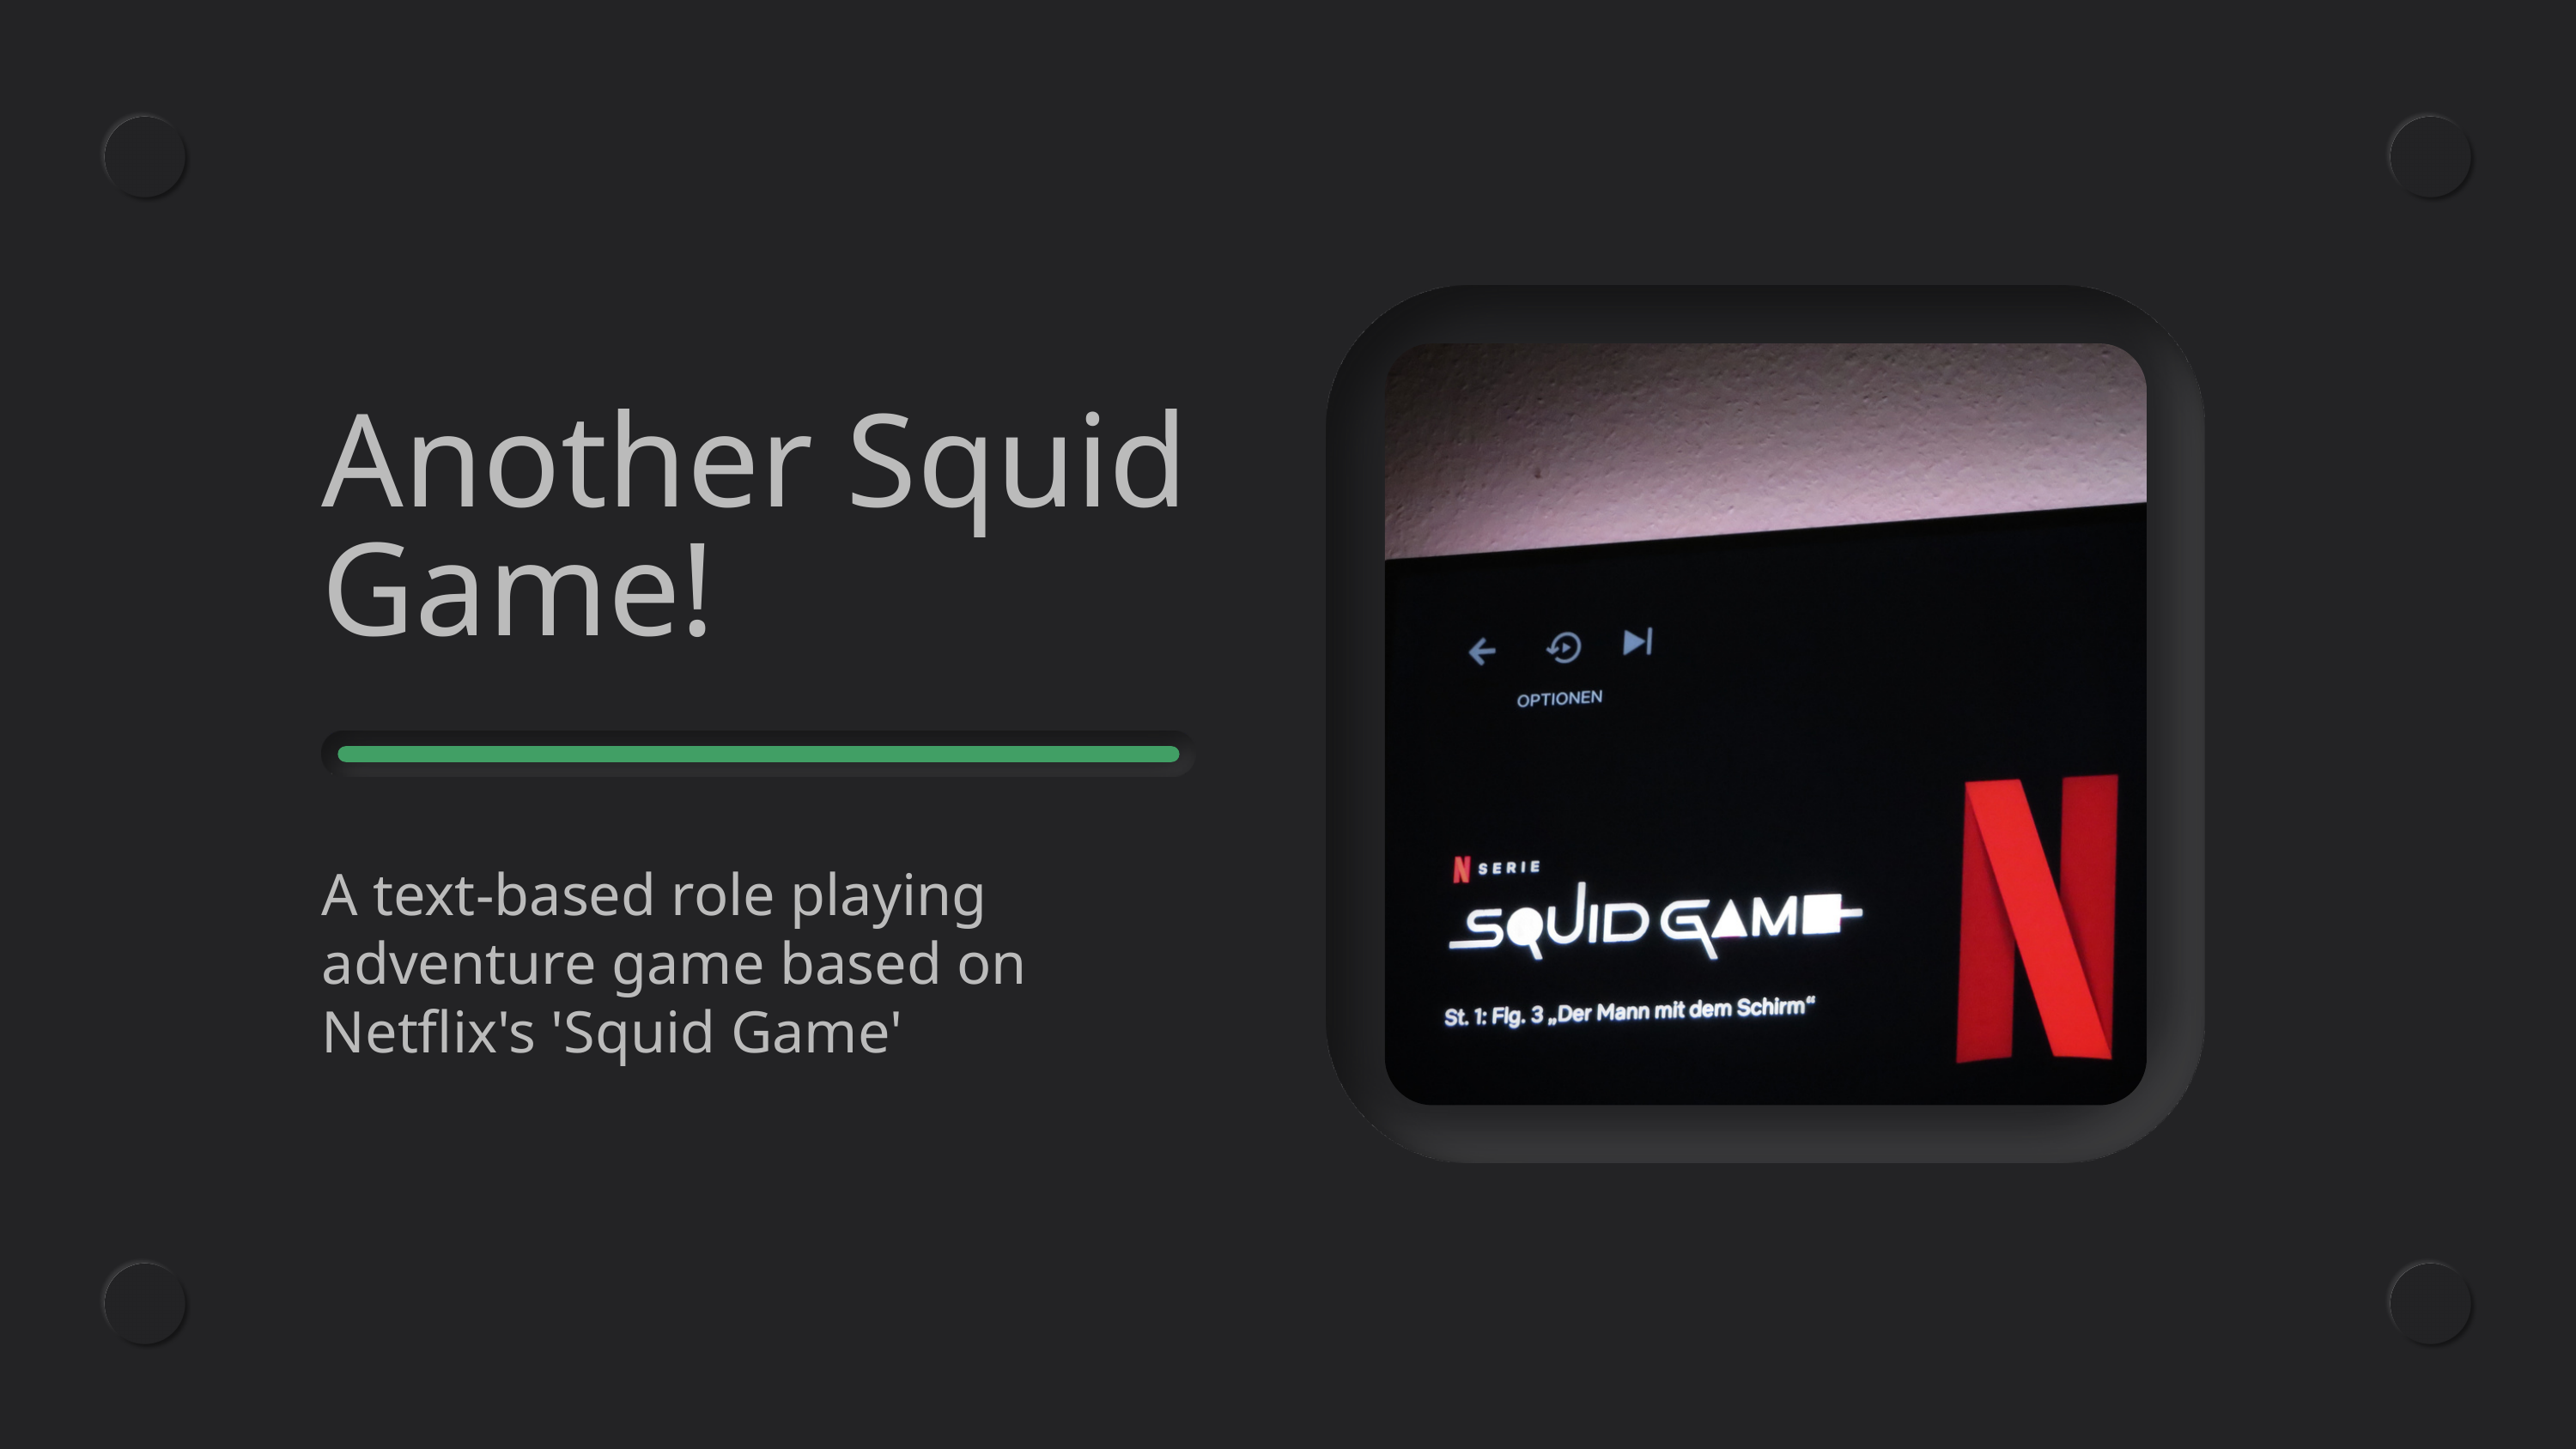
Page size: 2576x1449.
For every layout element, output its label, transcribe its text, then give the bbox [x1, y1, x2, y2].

text_box Another Squid Game! [321, 403, 1237, 662]
picture [321, 731, 1196, 778]
picture [2384, 110, 2478, 204]
text_box A text-based role playing adventure game based on Netflix's 'Squid Game' [321, 858, 1209, 1064]
picture [1326, 285, 2206, 1163]
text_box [337, 745, 1181, 763]
picture [97, 1256, 192, 1351]
picture [97, 110, 192, 204]
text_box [1384, 343, 2148, 1106]
picture [2384, 1256, 2478, 1351]
